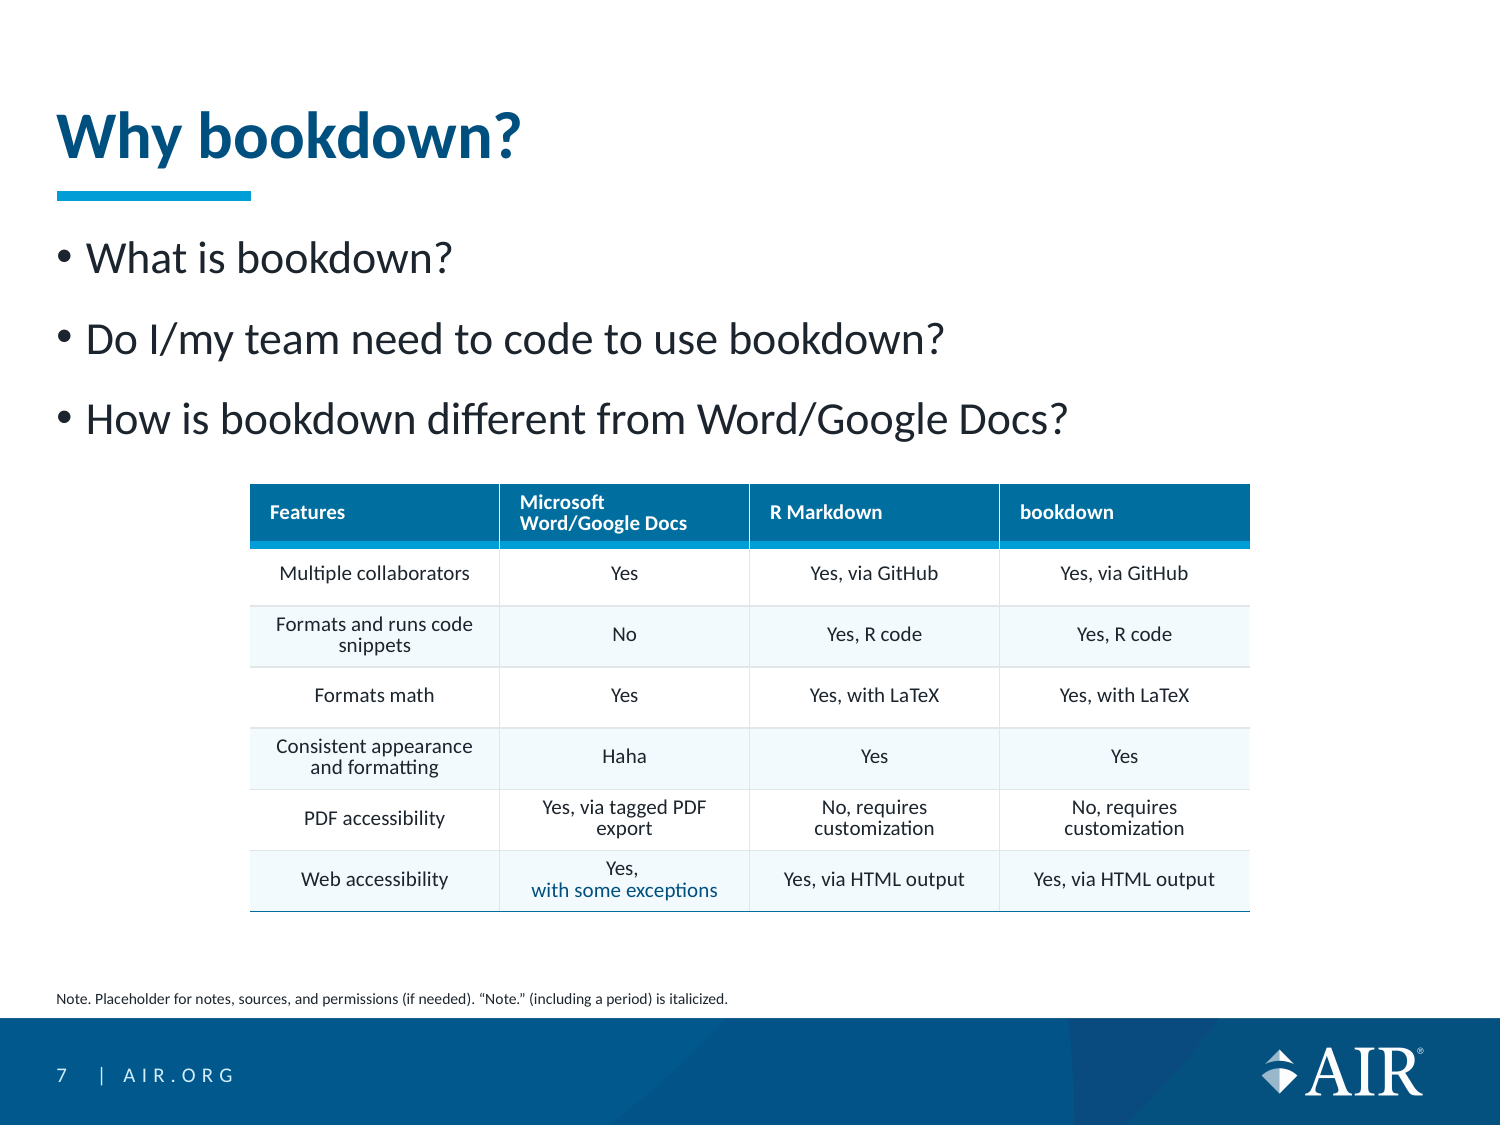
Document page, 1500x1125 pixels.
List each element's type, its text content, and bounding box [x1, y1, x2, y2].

table_cell Yes, R code [750, 607, 999, 666]
table_cell Yes [500, 549, 749, 605]
table_cell Yes, via HTML output [1000, 851, 1250, 911]
table_cell Formats math [250, 668, 499, 727]
table_header Features [250, 484, 499, 541]
table_cell No [500, 607, 749, 666]
table_cell Yes, via HTML output [750, 851, 999, 911]
table_cell Formats and runs code snippets [250, 607, 499, 666]
table_cell Haha [500, 729, 749, 789]
table_cell Yes, via tagged PDF export [500, 790, 749, 850]
table_cell Consistent appearance and formatting [250, 729, 499, 789]
table_cell Yes, with LaTeX [1000, 668, 1250, 727]
table_cell Multiple collaborators [250, 549, 499, 605]
table_cell Yes [500, 668, 749, 727]
table_cell No, requires customization [1000, 790, 1250, 850]
table_cell No, requires customization [750, 790, 999, 850]
slide_number 7 [56, 1053, 85, 1095]
table_cell Yes [750, 729, 999, 789]
table_cell Yes, with some exceptions [500, 851, 749, 911]
table_header R Markdown [750, 484, 999, 541]
picture [0, 0, 1500, 1125]
list What is bookdown? Do I/my team need to code to use bookdown? How is bookdown different from Word/Google Docs? [56, 214, 1444, 952]
table_cell PDF accessibility [250, 790, 499, 850]
table_cell Yes [1000, 729, 1250, 789]
list Note. Placeholder for notes, sources, and permissions (if needed). “Note.” (including a period) is italicized. [56, 952, 1444, 1008]
table_cell Yes, R code [1000, 607, 1250, 666]
table_cell Yes, with LaTeX [750, 668, 999, 727]
table_cell Yes, via GitHub [1000, 549, 1250, 605]
title Why bookdown? [56, 0, 1444, 173]
table_header bookdown [1000, 484, 1250, 541]
table_cell Web accessibility [250, 851, 499, 911]
table_cell Yes, via GitHub [750, 549, 999, 605]
table_header Microsoft Word/Google Docs [500, 484, 749, 541]
